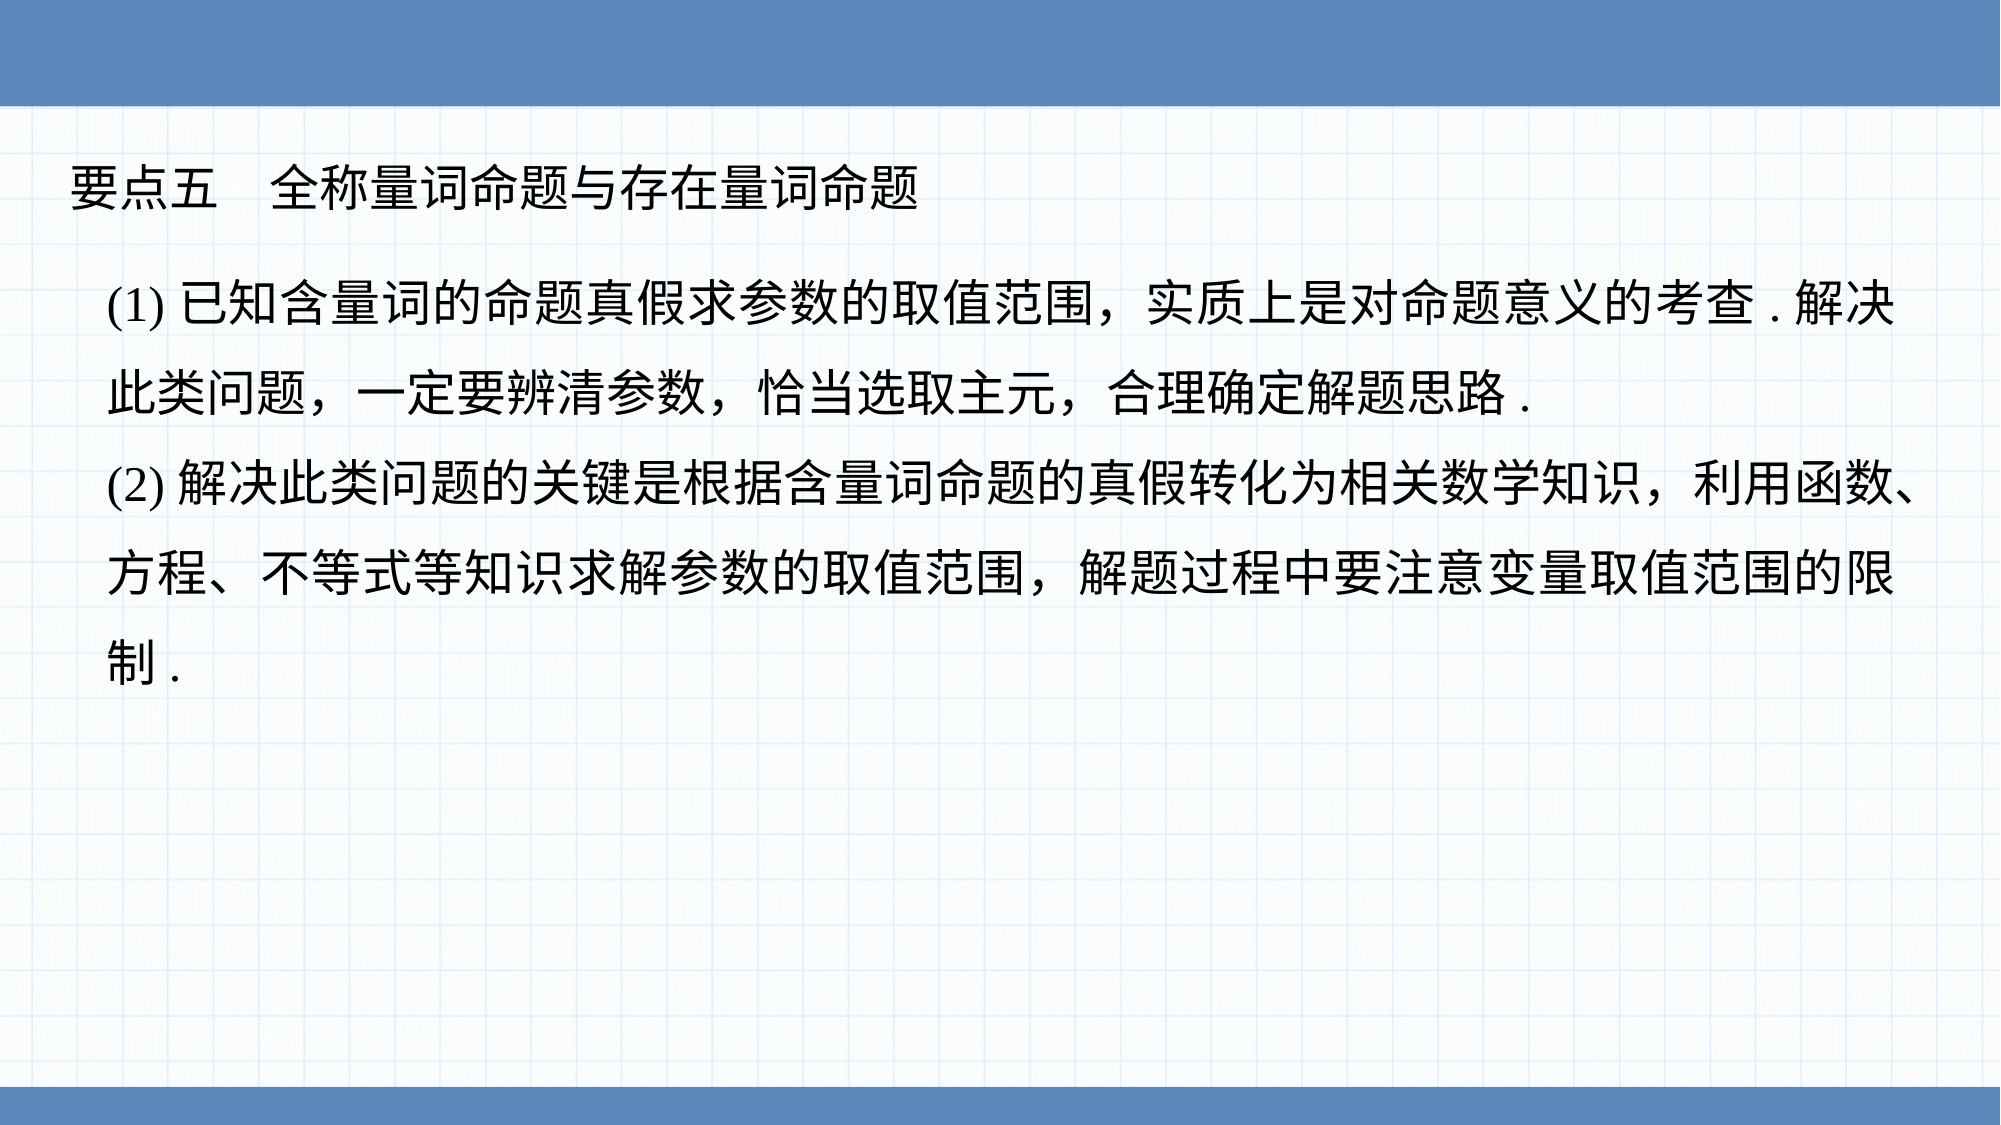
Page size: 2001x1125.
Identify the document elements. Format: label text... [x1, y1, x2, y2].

picture [0, 0, 2001, 1125]
text_box 要点五 全称量词命题与存在量词命题 [54, 119, 1947, 225]
text_box (1)已知含量词的命题真假求参数的取值范围，实质上是对命题意义的考查.解决此类问题，一定要辨清参数，恰当选取主元，合理确定解题思路. (2)解决此类问题的关键是根据含量词命题的真假转化为相关数学知识，利用函数、方程、不等式等知识求解参数的取值范围，解题过程中要注意变量取值范围的限制. [91, 234, 1910, 700]
